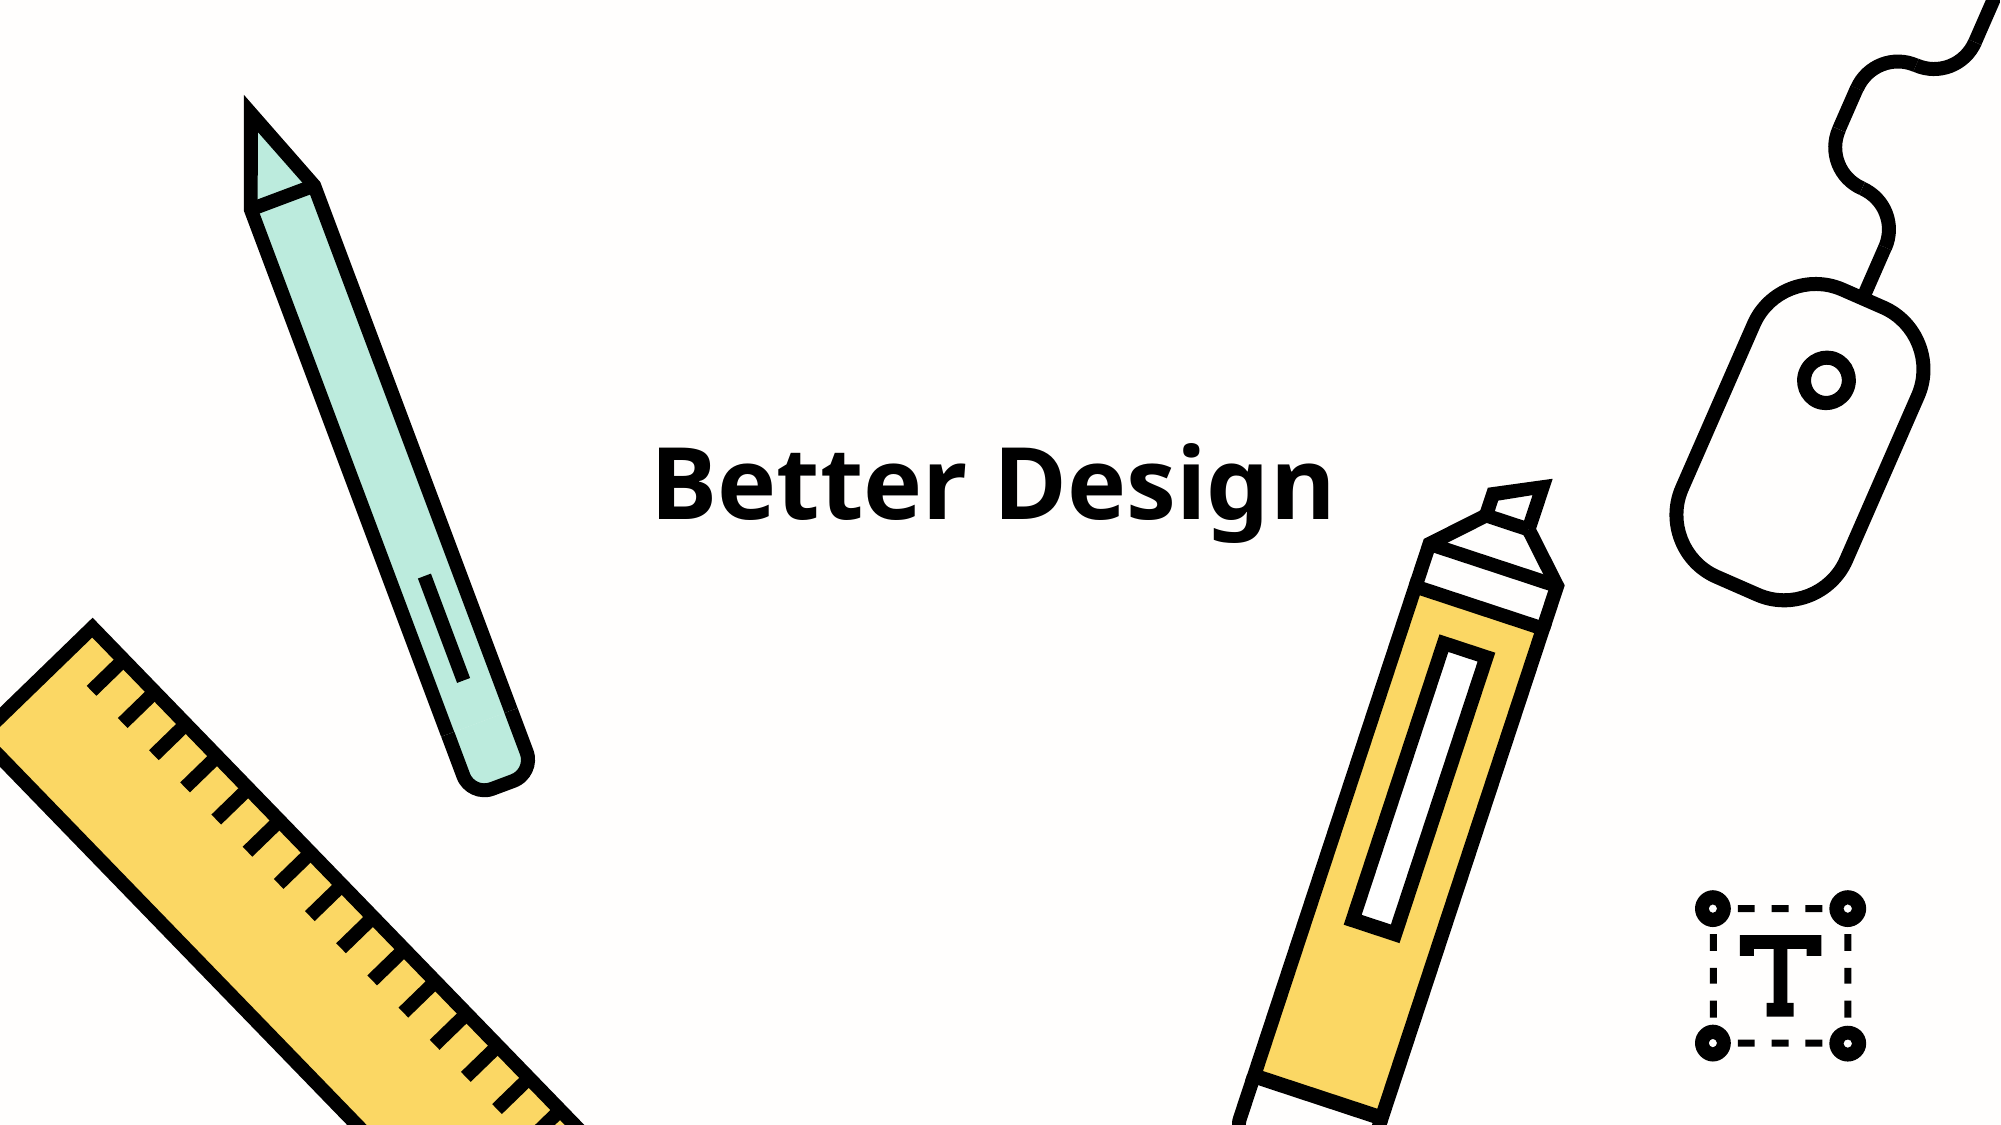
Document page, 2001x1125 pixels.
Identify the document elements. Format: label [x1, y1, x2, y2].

text_box [1694, 890, 1867, 1062]
text_box [1335, 451, 1484, 1125]
text_box [1782, 0, 1976, 623]
text_box [333, 71, 416, 816]
text_box [200, 573, 372, 1125]
text_box [0, 0, 2000, 1125]
